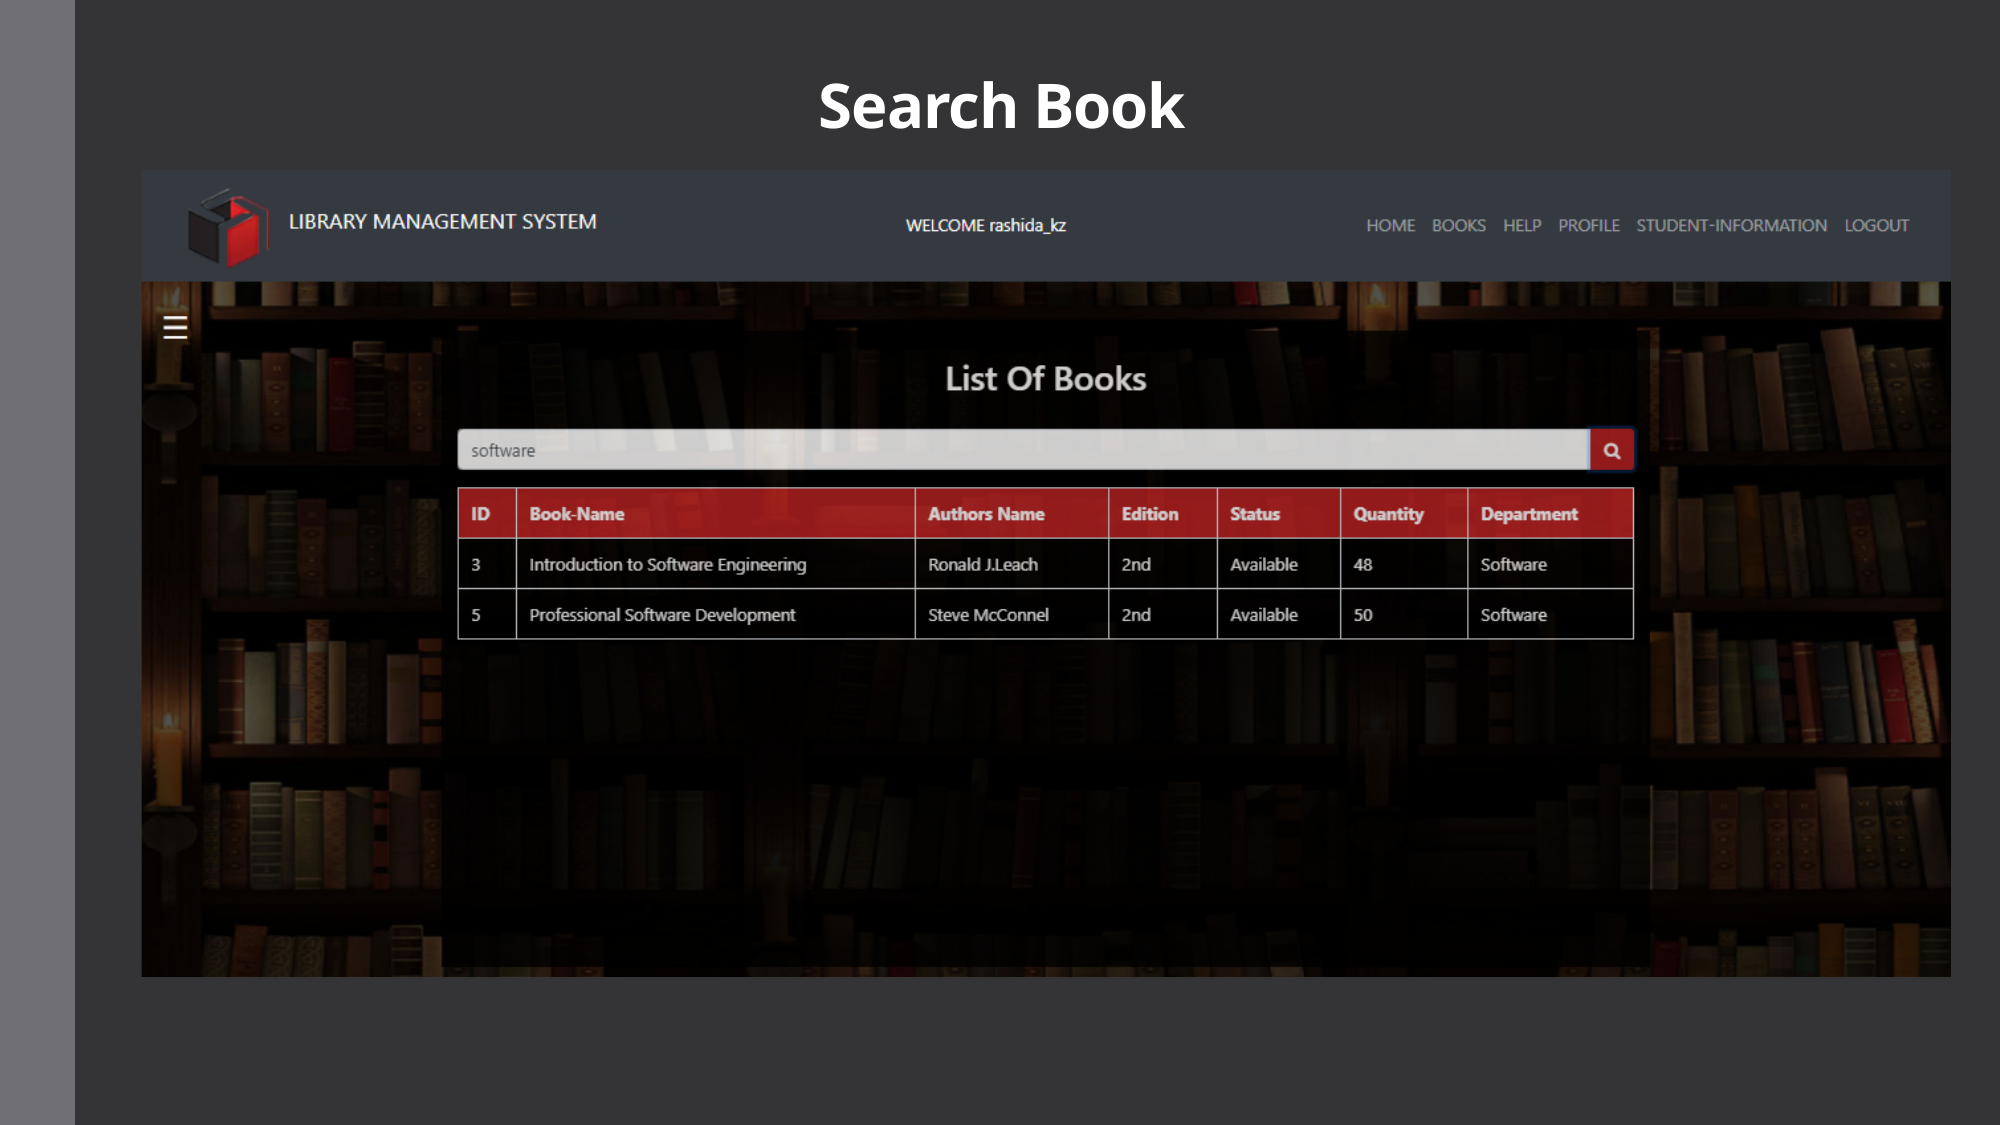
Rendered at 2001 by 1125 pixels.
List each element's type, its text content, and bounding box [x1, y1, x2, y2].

picture [141, 170, 1952, 977]
text_box Search Book [803, 70, 1663, 149]
